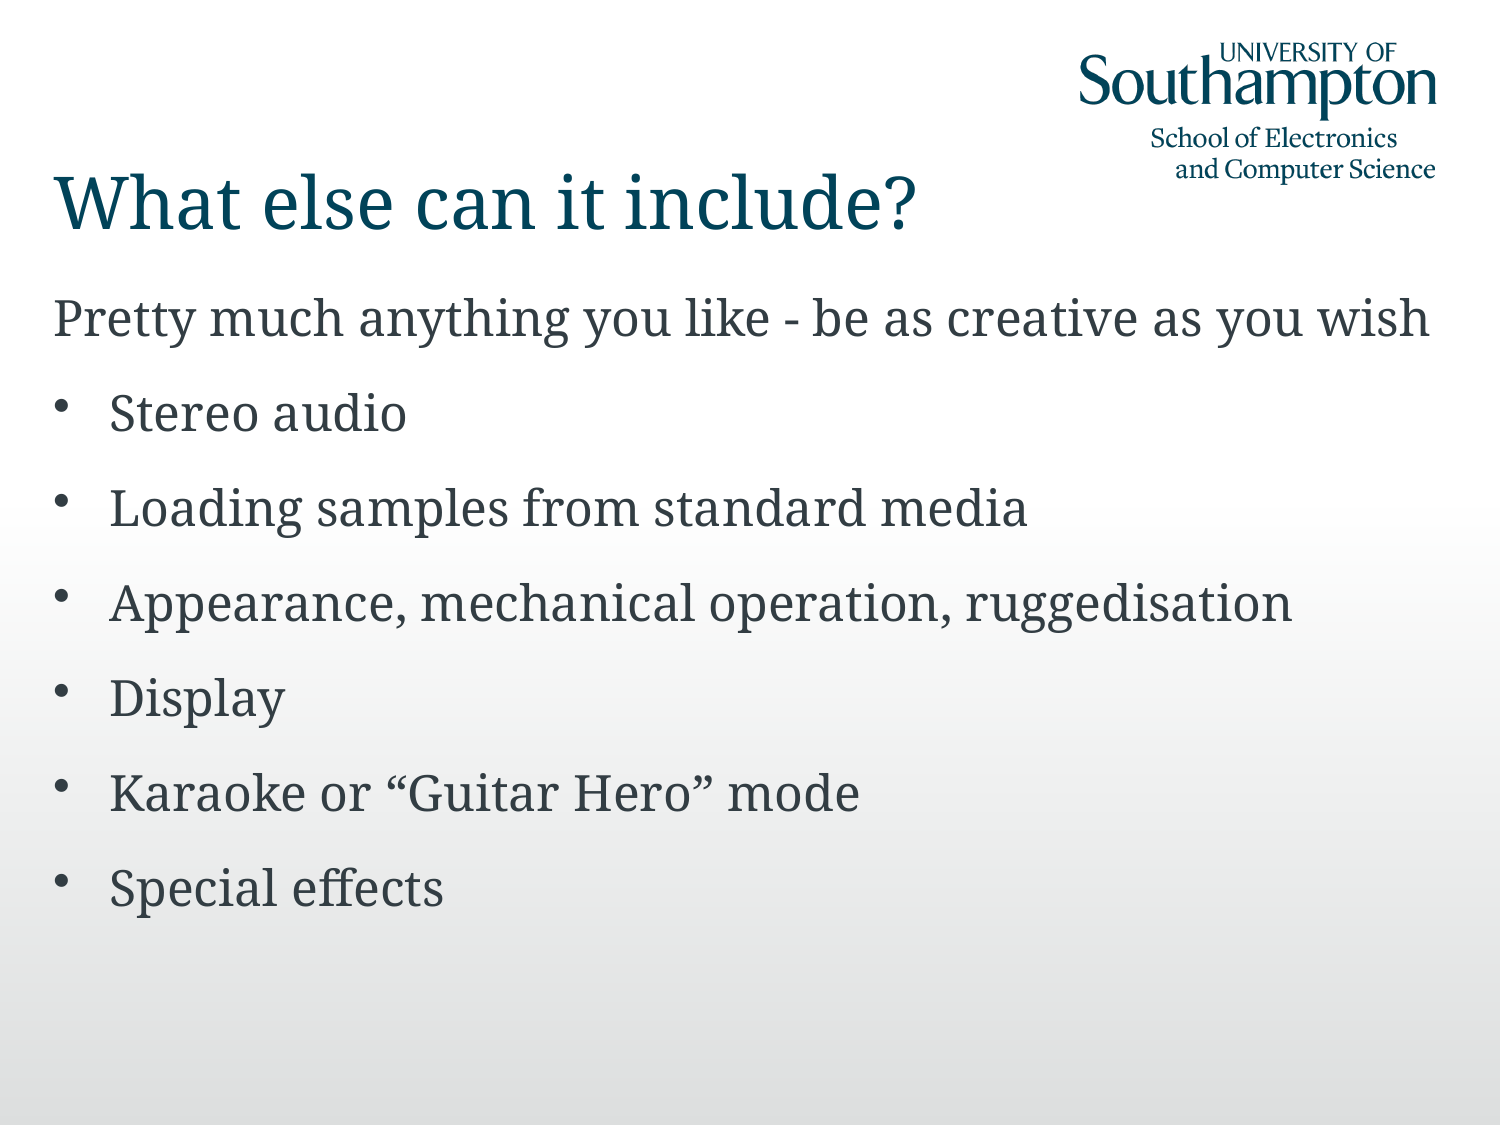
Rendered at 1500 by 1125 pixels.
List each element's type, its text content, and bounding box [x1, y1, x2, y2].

list Pretty much anything you like - be as creative as you wish Stereo audio Loading samples from standard media Appearance, mechanical operation, ruggedisation Display Karaoke or “Guitar Hero” mode Special effects [53, 278, 1447, 954]
title What else can it include? [53, 148, 1447, 256]
picture [1080, 42, 1437, 148]
picture [1080, 71, 1102, 101]
picture [1242, 42, 1251, 53]
